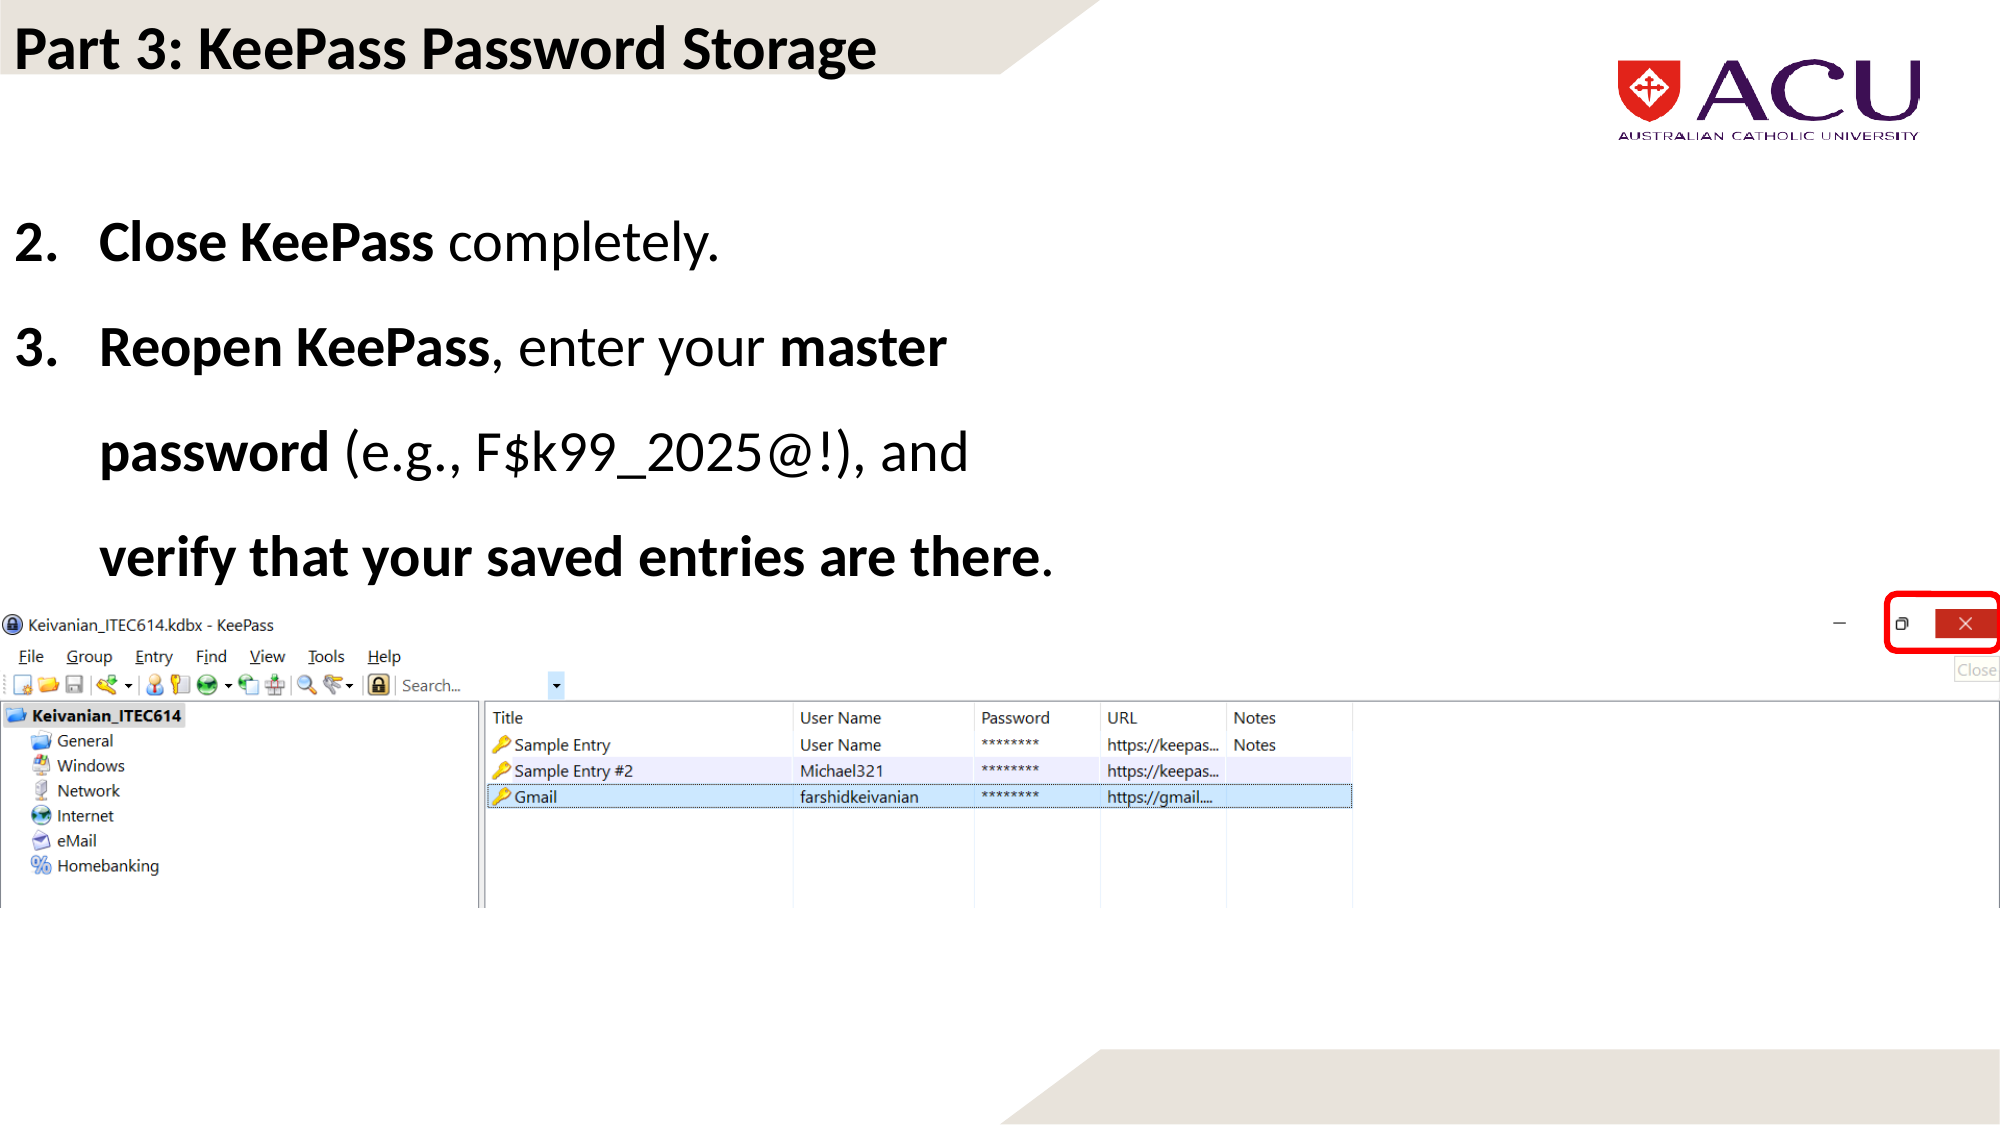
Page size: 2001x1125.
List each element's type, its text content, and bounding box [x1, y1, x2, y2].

text_box Part 3: KeePass Password Storage [0, 0, 2000, 90]
picture [0, 609, 2000, 908]
picture [1618, 90, 1920, 140]
text_box Close KeePass completely. Reopen KeePass, enter your master password (e.g., F$k99_2025@!), and verify that your saved entries are there. [0, 160, 1082, 596]
text_box [1884, 591, 2000, 609]
